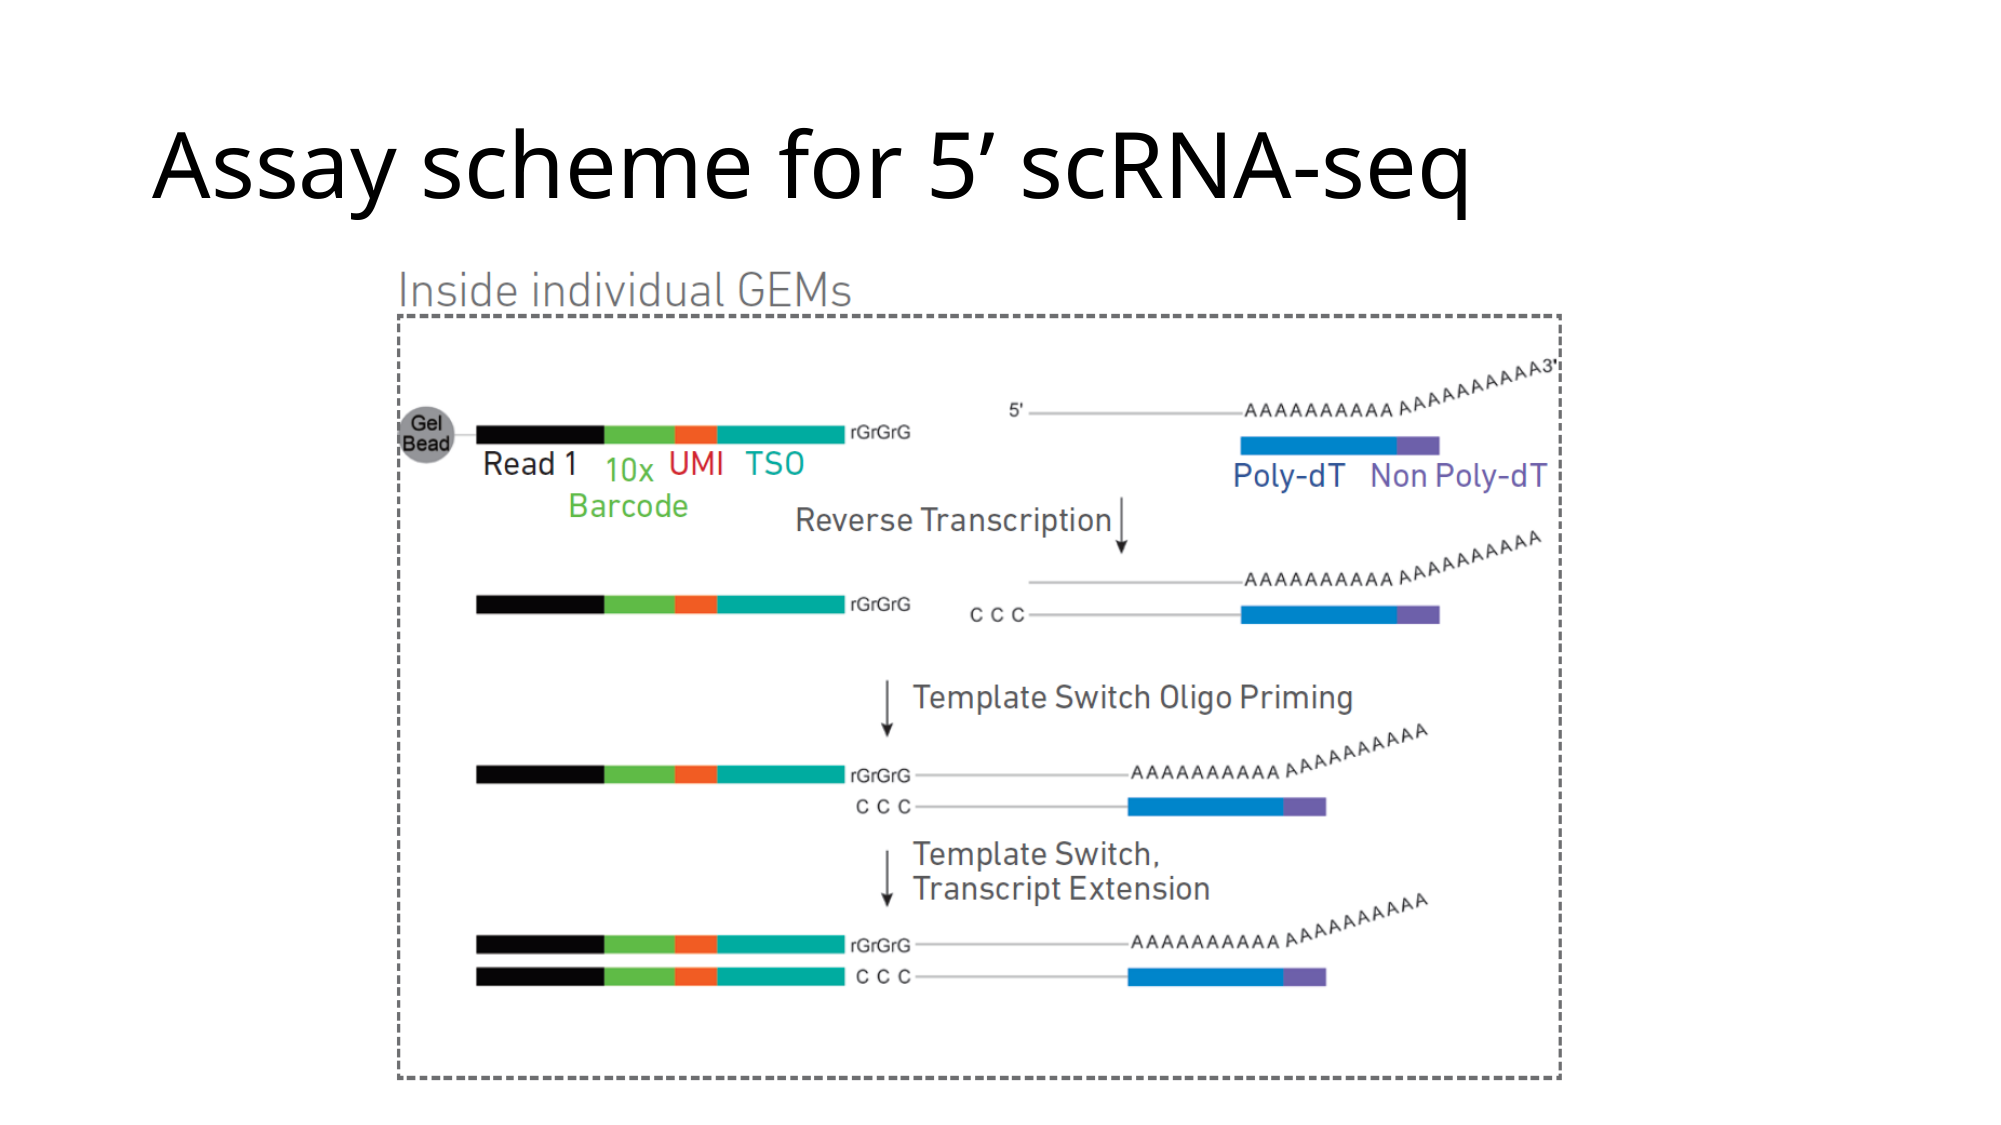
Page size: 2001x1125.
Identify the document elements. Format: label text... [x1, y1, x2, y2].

picture [374, 262, 1588, 1094]
title Assay scheme for 5’ scRNA-seq [137, 59, 1863, 278]
